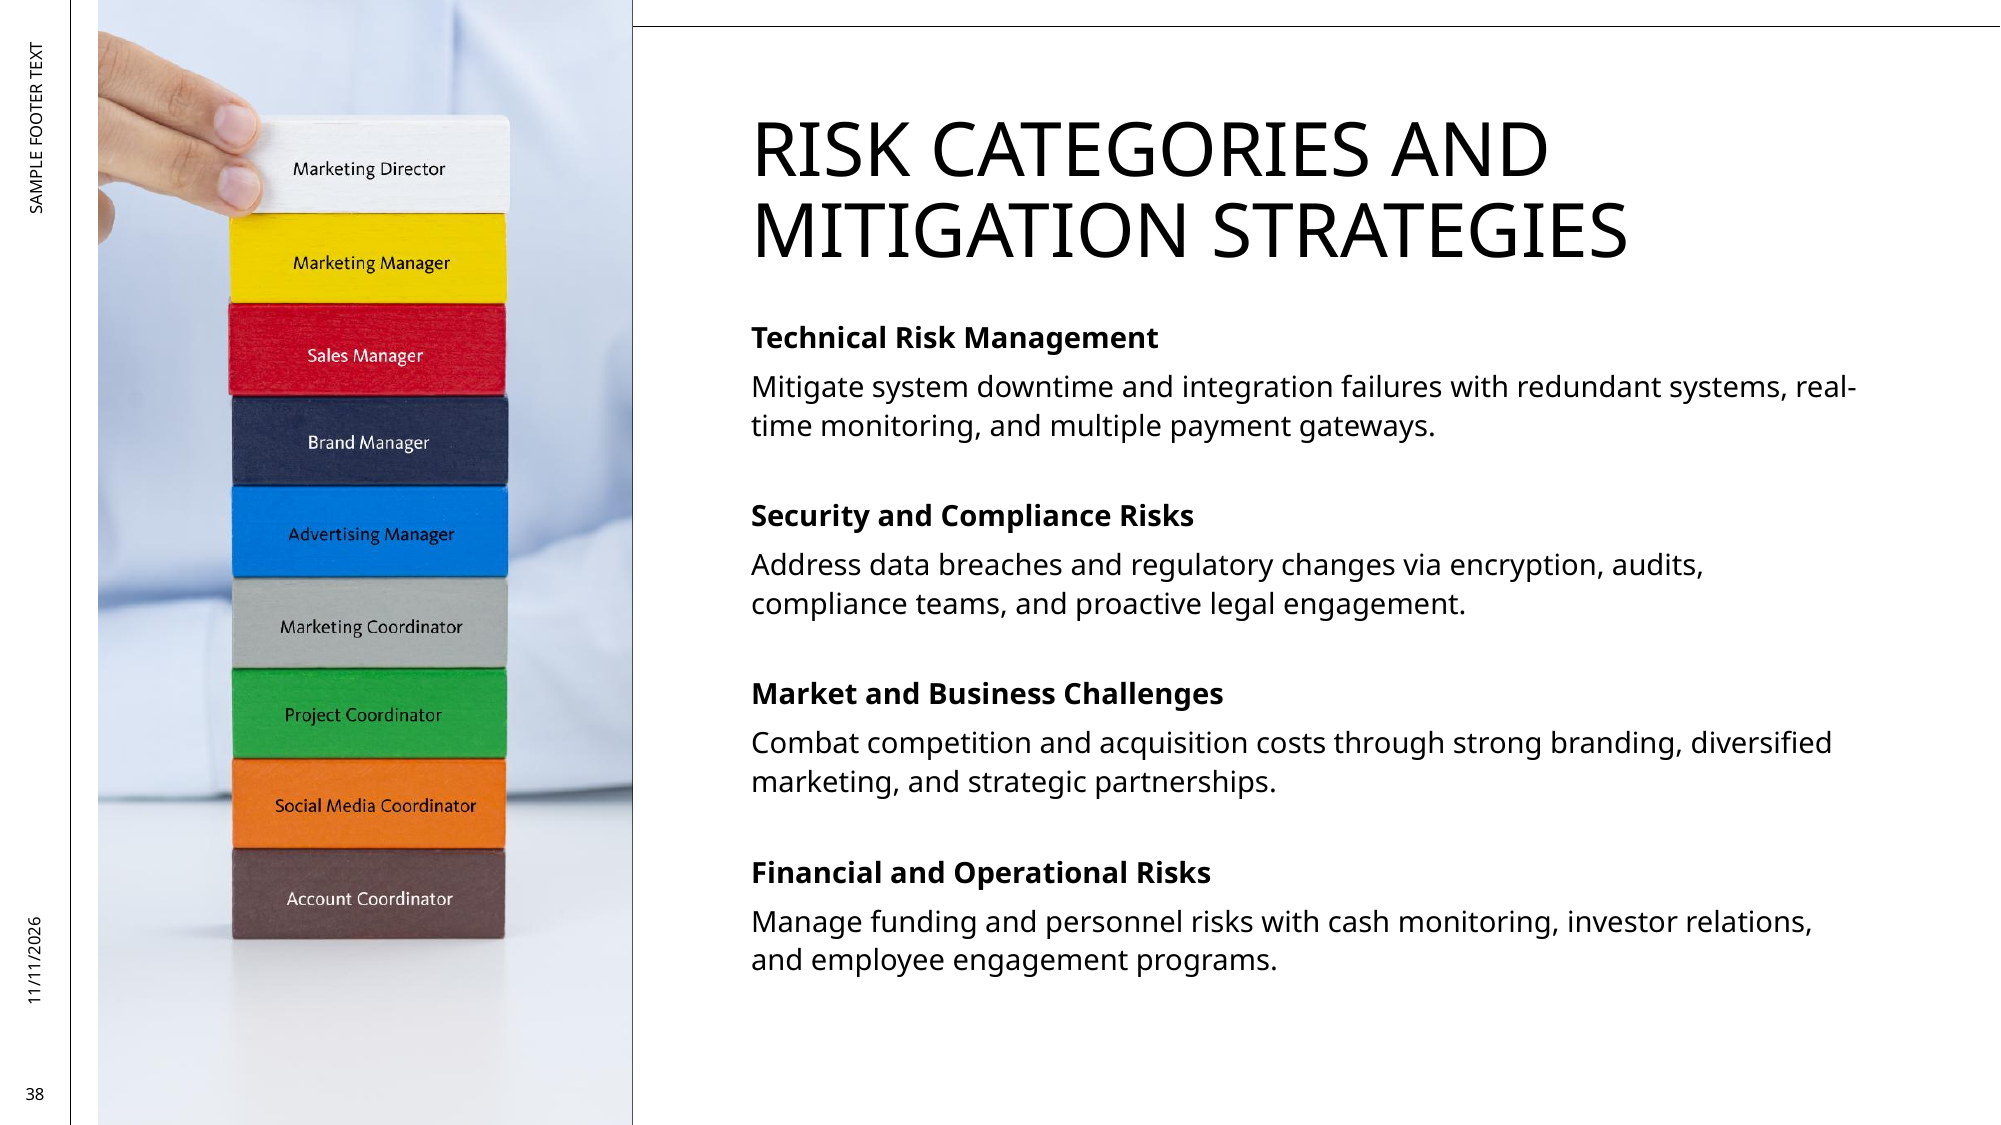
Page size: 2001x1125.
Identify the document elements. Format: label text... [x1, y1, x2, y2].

list Technical Risk Management Mitigate system downtime and integration failures with redundant systems, real-time monitoring, and multiple payment gateways. Security and Compliance Risks Address data breaches and regulatory changes via encryption, audits, compliance teams, and proactive legal engagement. Market and Business Challenges Combat competition and acquisition costs through strong branding, diversified marketing, and strategic partnerships. Financial and Operational Risks Manage funding and personnel risks with cash monitoring, investor relations, and employee engagement programs. [736, 308, 1877, 1021]
picture [98, 0, 633, 1125]
footer SAMPLE FOOTER TEXT [0, 26, 71, 775]
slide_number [0, 775, 71, 1021]
slide_number 38 [0, 1065, 71, 1125]
title Risk Categories and Mitigation Strategies [736, 104, 1877, 289]
